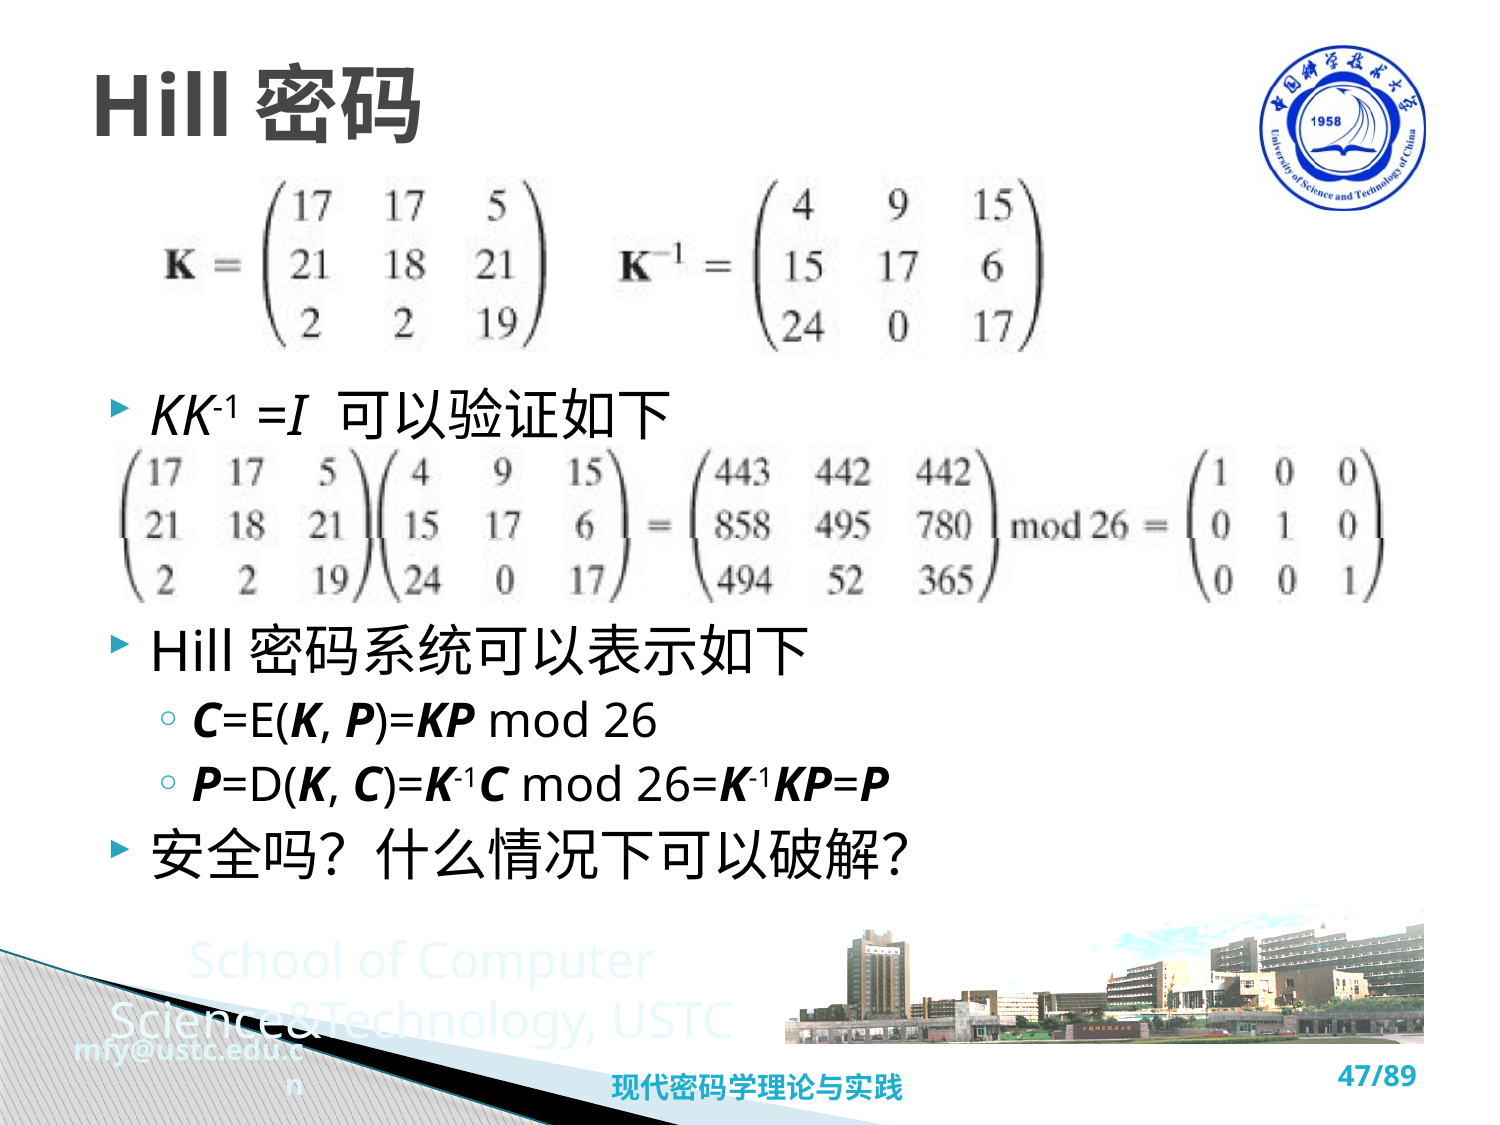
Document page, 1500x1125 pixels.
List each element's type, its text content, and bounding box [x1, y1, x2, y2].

list 确定型密码体制和概率密码体制 确定型：当明文和密钥确定后，密文也就唯一地确定了； 概率型：当明文和密钥确定后，密文通过客观随机因素从一个密文集合中产生，密文形式不确定，称为概率型密码体制。 单向函数型密码体制和双向变换型密码体制 单向函数型密码体制适用于不需要解密的场合，容易将明文加密成密文，如哈希函数； 双向变换型密码体制可以进行可逆的加密、解密变换。 [785, 1006, 1424, 1044]
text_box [112, 445, 1387, 603]
picture [608, 175, 1046, 354]
picture [159, 175, 550, 358]
title Hill密码 [75, 20, 1313, 185]
list KK-1 =I 可以验证如下 Hill密码系统可以表示如下 C=E(K, P)=KP mod 26 P=D(K, C)=K-1C mod 26=K-1KP=P 安全吗？什么情况下可以破解？ [75, 220, 1425, 1006]
picture [1259, 45, 1426, 211]
